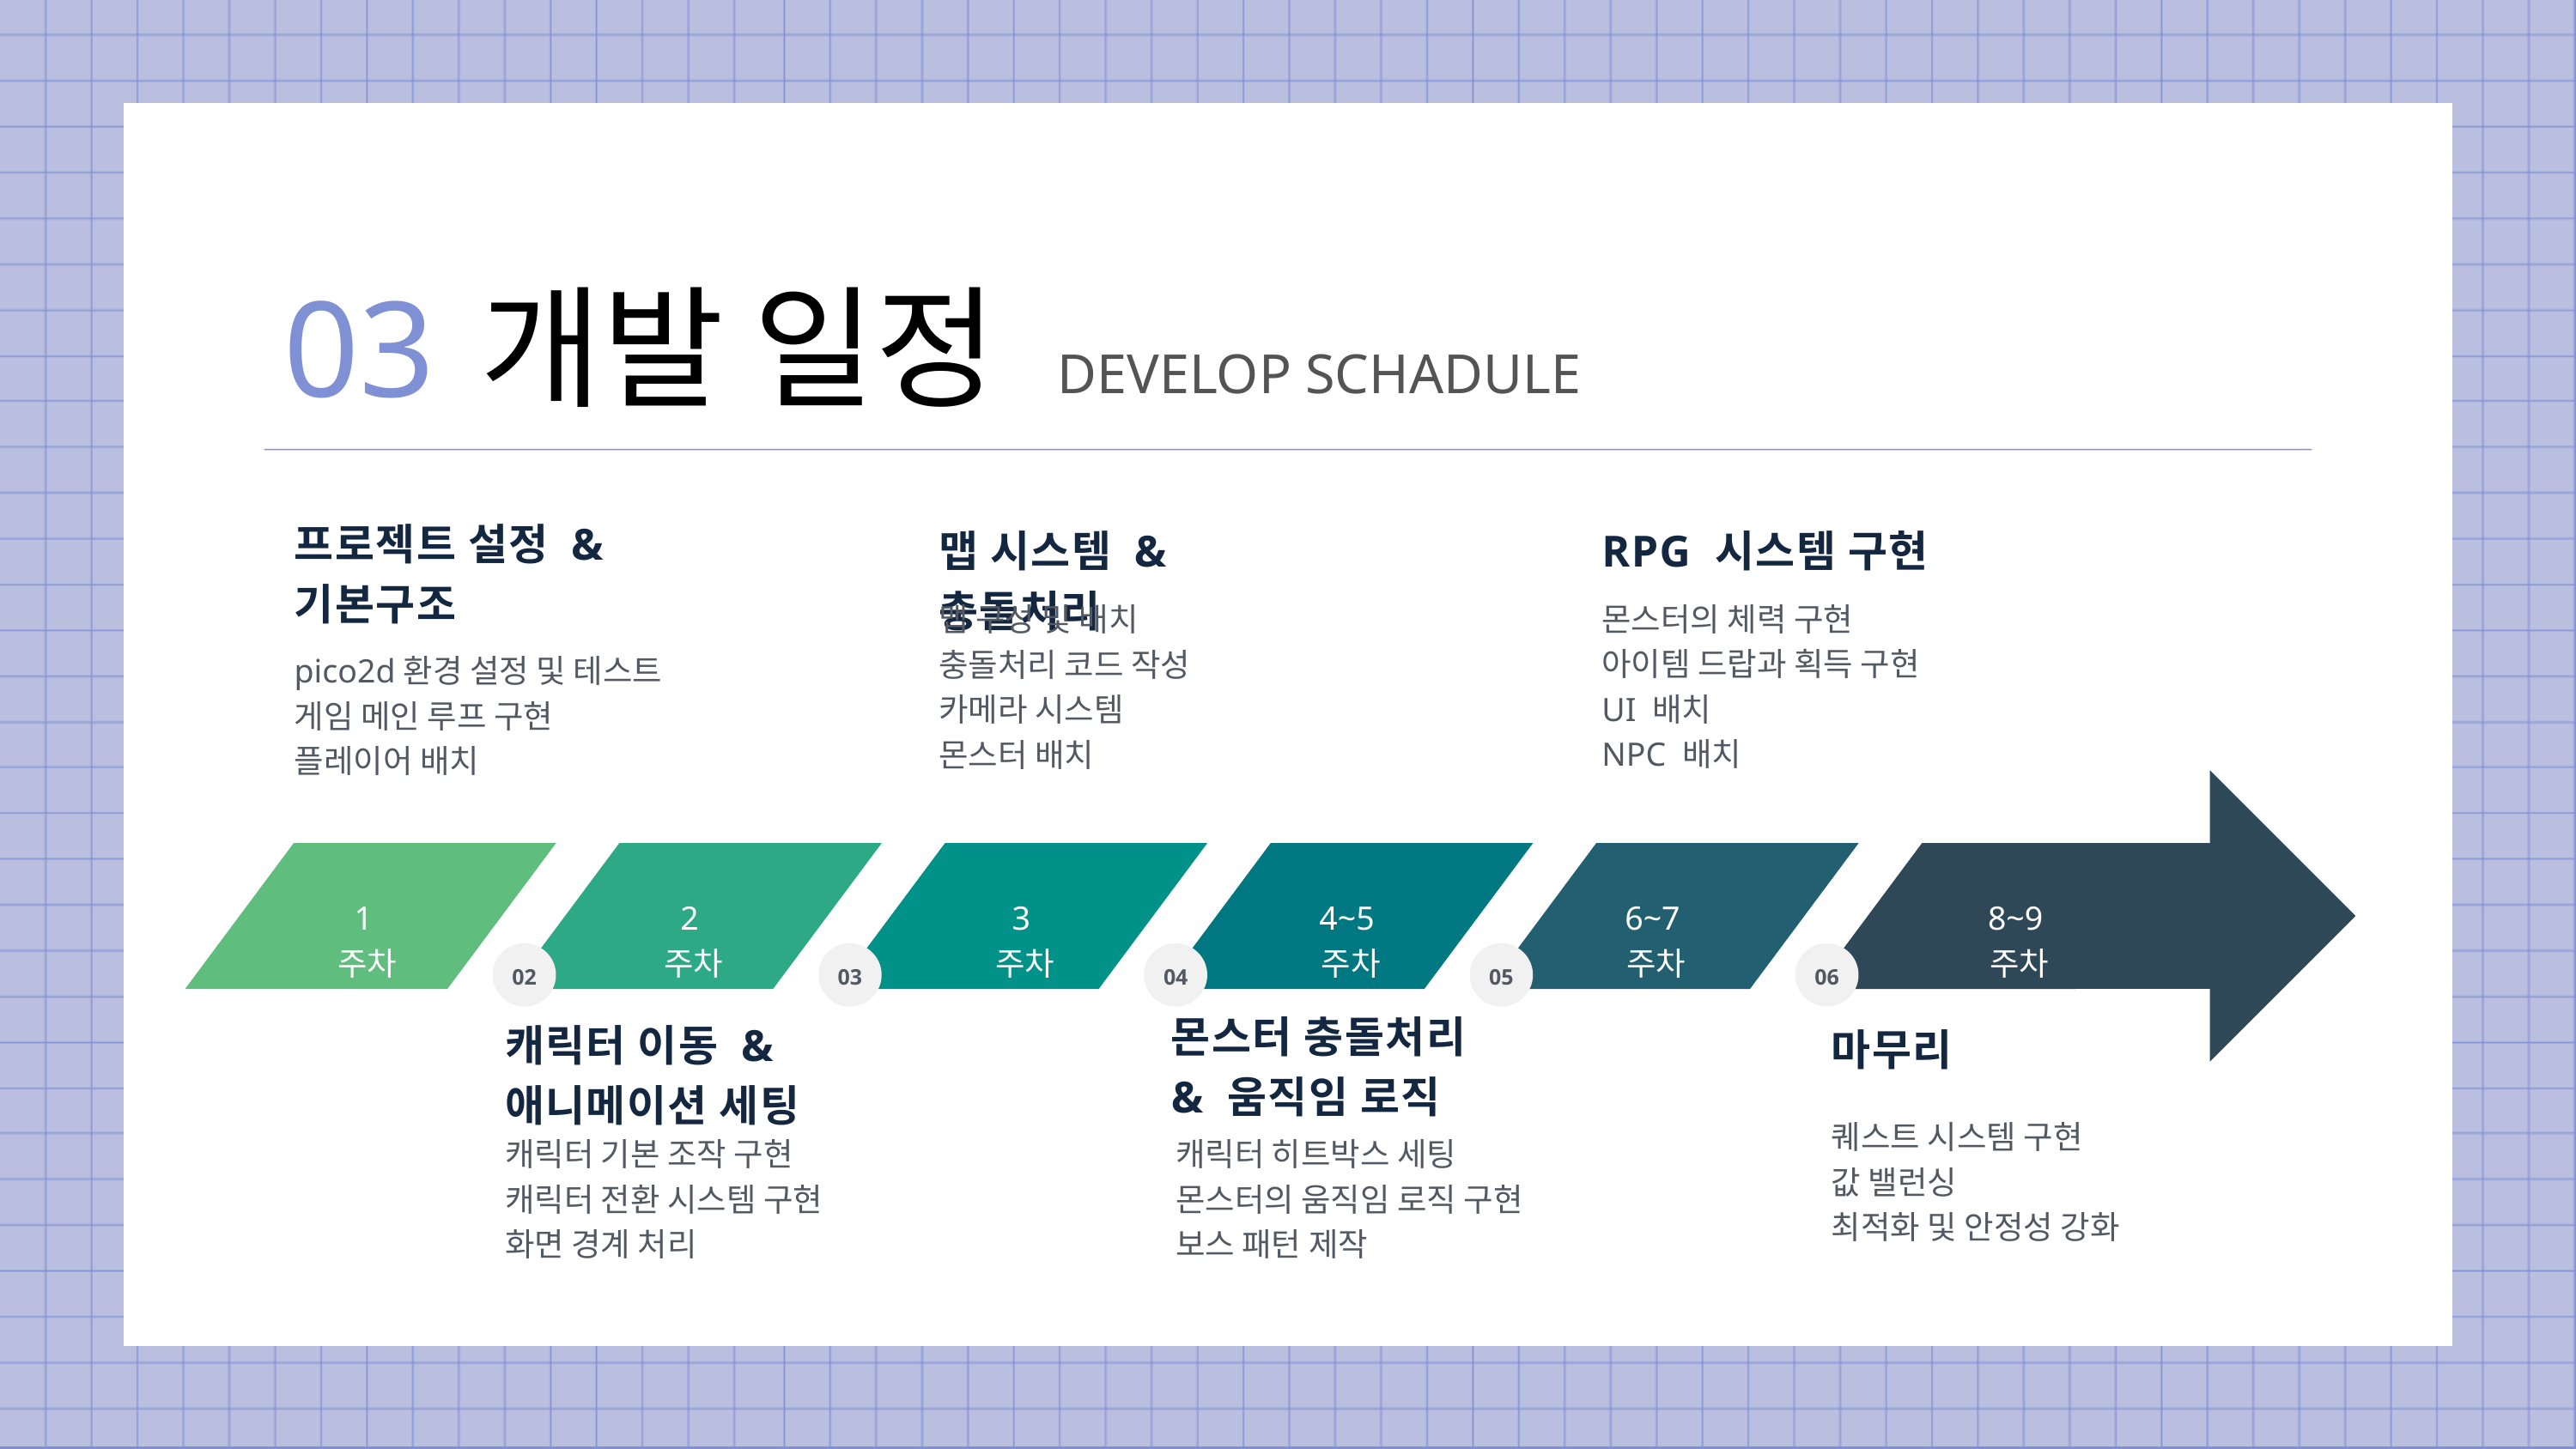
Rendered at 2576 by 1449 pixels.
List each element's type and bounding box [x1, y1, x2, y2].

text_box [835, 842, 1160, 990]
text_box [1813, 842, 2059, 990]
text_box [185, 842, 509, 990]
text_box [492, 943, 556, 1007]
text_box [0, 0, 2576, 1446]
text_box [1487, 842, 1812, 990]
text_box [510, 842, 835, 990]
text_box [123, 102, 2453, 1346]
text_box [1795, 943, 1859, 1007]
text_box [1469, 943, 1534, 1007]
text_box [1144, 943, 1208, 1007]
text_box [2063, 770, 2356, 1062]
text_box [817, 943, 882, 1007]
text_box [1162, 842, 1486, 990]
